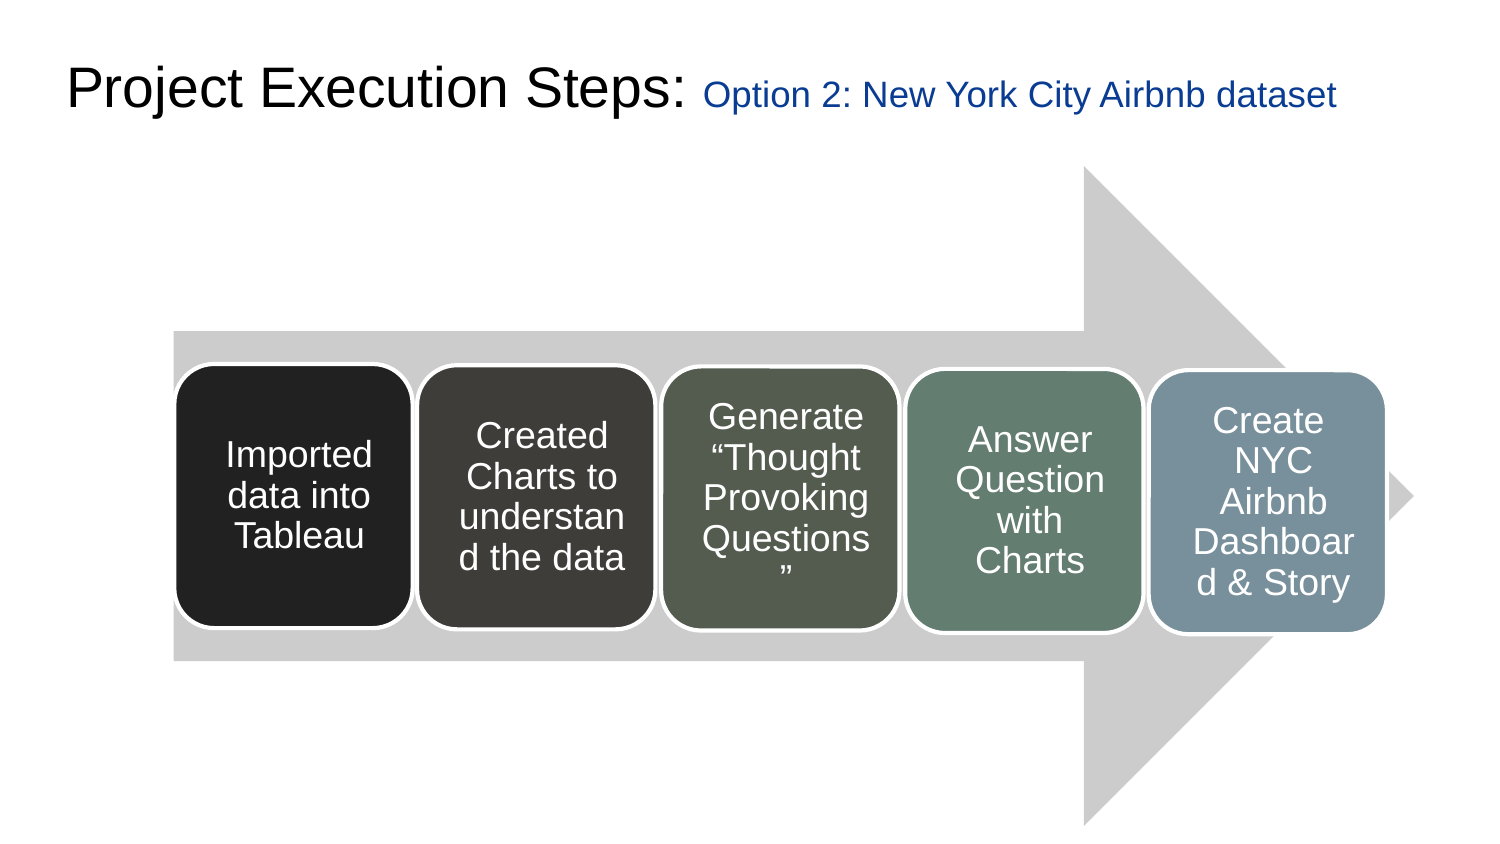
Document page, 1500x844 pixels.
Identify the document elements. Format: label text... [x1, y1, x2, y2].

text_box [173, 165, 1415, 827]
title Project Execution Steps: Option 2: New York City Airbnb dataset [51, 41, 1449, 135]
